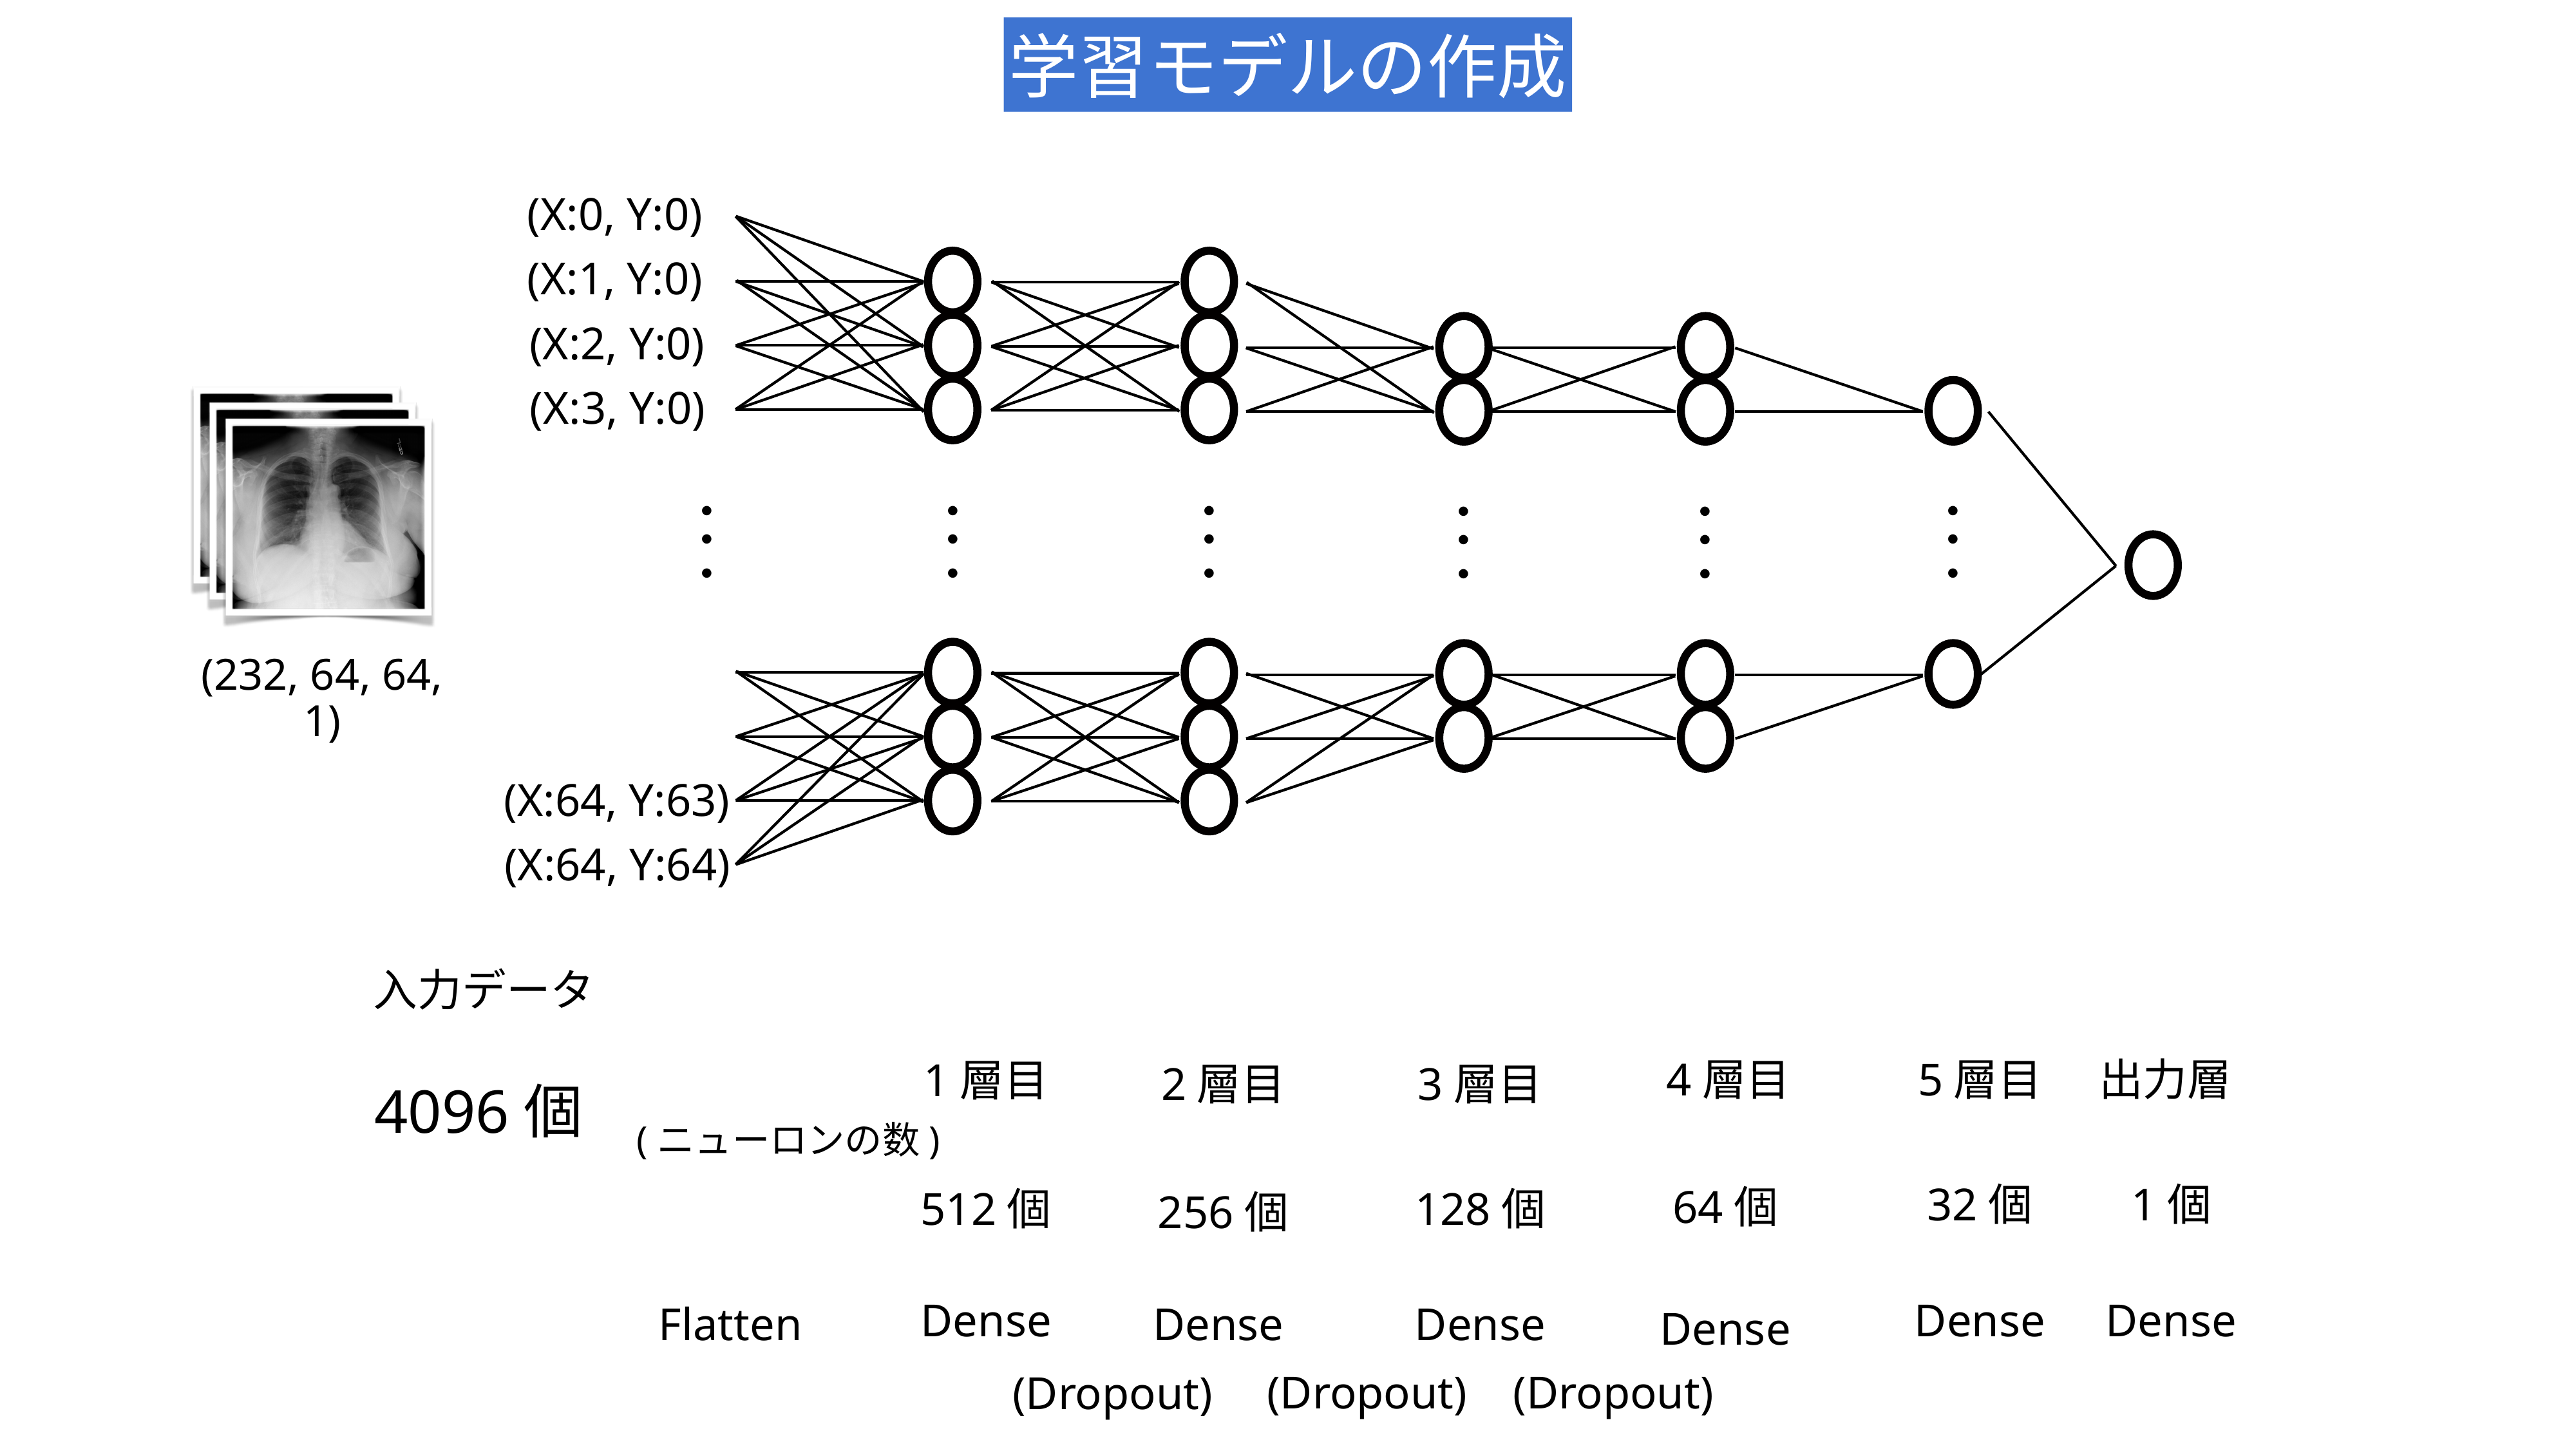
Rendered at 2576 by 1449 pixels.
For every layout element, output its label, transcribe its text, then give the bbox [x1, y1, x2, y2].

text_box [924, 482, 981, 601]
text_box (X:2, Y:0) [524, 310, 711, 374]
text_box [1439, 643, 1489, 705]
text_box 4層目 [1661, 1046, 1796, 1110]
text_box [1439, 380, 1489, 442]
text_box [1681, 316, 1730, 378]
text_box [222, 418, 435, 629]
text_box [2128, 534, 2178, 596]
text_box 3層目 [1412, 1050, 1548, 1115]
text_box [928, 251, 978, 312]
text_box Dense [1654, 1295, 1797, 1359]
text_box 256個 [1152, 1179, 1294, 1243]
text_box [1928, 380, 1978, 442]
text_box 出力層 [2093, 1046, 2238, 1110]
text_box (X:1, Y:0) [522, 245, 708, 309]
text_box Dense [915, 1287, 1057, 1351]
text_box [1439, 316, 1489, 378]
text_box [1435, 482, 1492, 601]
text_box 32個 [1922, 1170, 2038, 1235]
text_box 1層目 [918, 1046, 1054, 1111]
text_box 64個 [1667, 1173, 1784, 1238]
text_box [1681, 706, 1730, 769]
text_box (Dropout) [1261, 1359, 1473, 1423]
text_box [678, 482, 735, 601]
text_box [928, 641, 978, 704]
text_box 学習モデルの作成 [1003, 17, 1573, 112]
text_box 2層目 [1155, 1050, 1291, 1115]
text_box 1個 [2125, 1170, 2217, 1235]
text_box [1184, 314, 1235, 377]
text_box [1677, 482, 1734, 601]
text_box 512個 [915, 1175, 1057, 1240]
text_box (X:64, Y:63) [498, 766, 736, 831]
text_box 128個 [1409, 1175, 1551, 1240]
text_box [928, 705, 978, 768]
text_box 4096個 [369, 1068, 589, 1151]
text_box (Dropout) [1007, 1359, 1218, 1424]
text_box Dense [1409, 1291, 1551, 1355]
text_box [1681, 380, 1730, 442]
text_box Dense [2100, 1287, 2242, 1351]
text_box [928, 770, 978, 831]
text_box (232, 64, 64, 1) [169, 648, 475, 750]
text_box [1184, 641, 1235, 704]
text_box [1925, 482, 1982, 601]
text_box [1180, 482, 1238, 601]
text_box [1184, 705, 1235, 768]
text_box (Dropout) [1508, 1359, 1719, 1423]
text_box [1681, 643, 1730, 705]
text_box [1184, 378, 1235, 440]
text_box (X:3, Y:0) [524, 374, 711, 439]
text_box [1928, 643, 1978, 705]
text_box [928, 314, 978, 377]
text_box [206, 402, 419, 612]
text_box Dense [1148, 1291, 1290, 1355]
text_box (X:0, Y:0) [522, 180, 708, 245]
text_box (ニューロンの数) [631, 1110, 946, 1167]
text_box (X:64, Y:64) [498, 831, 736, 895]
text_box [928, 378, 978, 440]
text_box Dense [1909, 1287, 2051, 1351]
text_box 5層目 [1912, 1046, 2048, 1110]
text_box Flatten [653, 1291, 808, 1355]
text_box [190, 386, 403, 596]
text_box [1439, 706, 1489, 769]
text_box [1184, 251, 1235, 312]
text_box 入力データ [368, 956, 601, 1021]
text_box [1184, 770, 1235, 831]
